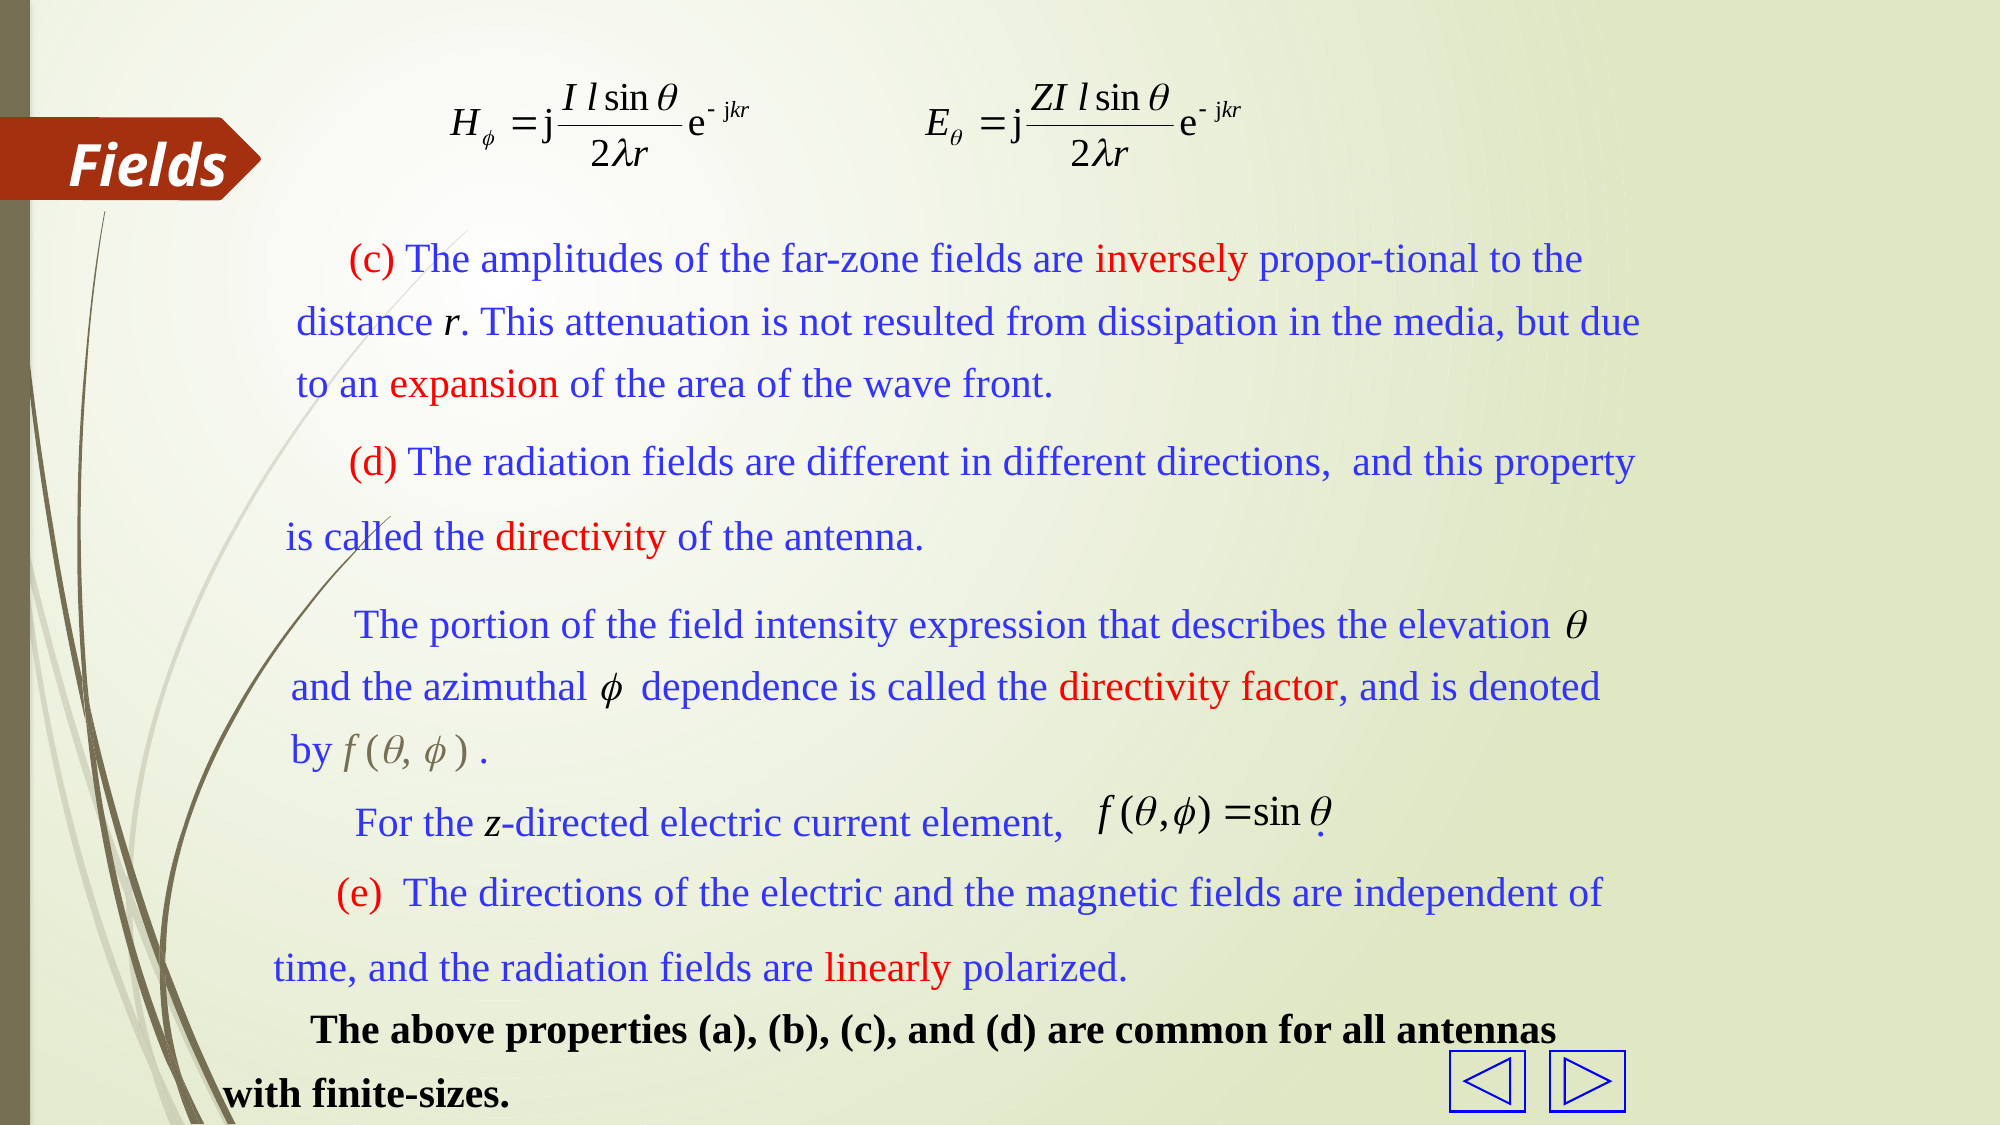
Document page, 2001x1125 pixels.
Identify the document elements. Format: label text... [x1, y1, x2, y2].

text_box The portion of the field intensity expression that describes the elevation  and the azimuthal  dependence is called the directivity factor, and is denoted by f (,  ) . [276, 576, 1659, 780]
text_box (d) The radiation fields are different in different directions, and this property is called the directivity of the antenna. [270, 401, 1659, 567]
text_box (c) The amplitudes of the far-zone fields are inversely propor-tional to the distance r. This attenuation is not resulted from dissipation in the media, but due to an expansion of the area of the wave front. [281, 211, 1659, 401]
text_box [442, 72, 1250, 176]
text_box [339, 761, 1415, 853]
text_box The above properties (a), (b), (c), and (d) are common for all antennas with finite-sizes. [207, 970, 1641, 1124]
text_box (e) The directions of the electric and the magnetic fields are independent of time, and the radiation fields are linearly polarized. [258, 832, 1641, 970]
text_box Fields [53, 120, 272, 205]
